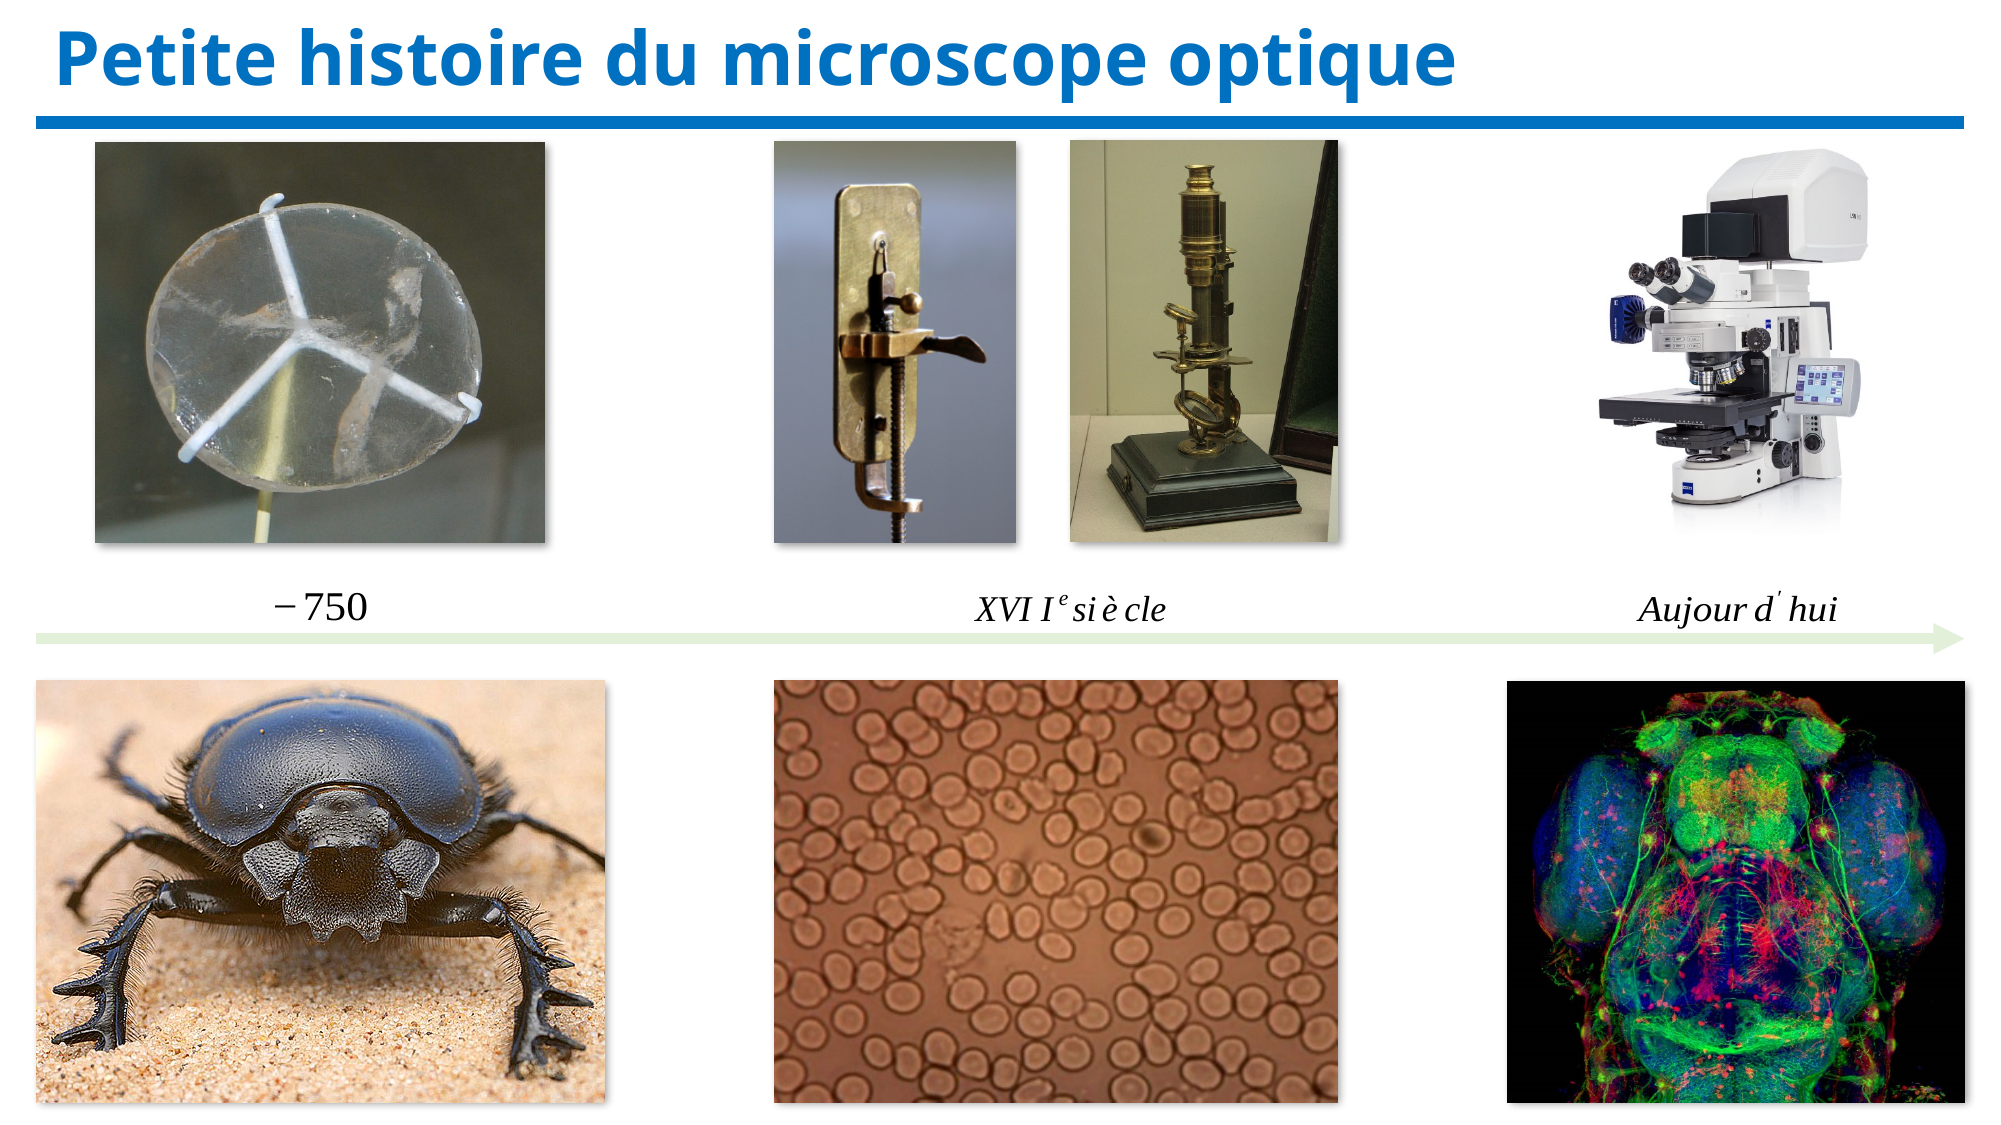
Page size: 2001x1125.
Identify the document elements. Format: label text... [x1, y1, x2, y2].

picture [774, 680, 1338, 1103]
picture [95, 142, 545, 543]
text_box Petite histoire du microscope optique [0, 0, 2000, 123]
picture [1592, 140, 1880, 541]
picture [36, 680, 605, 1103]
picture [1070, 140, 1338, 542]
picture [774, 141, 1016, 543]
picture [1507, 681, 1965, 1103]
